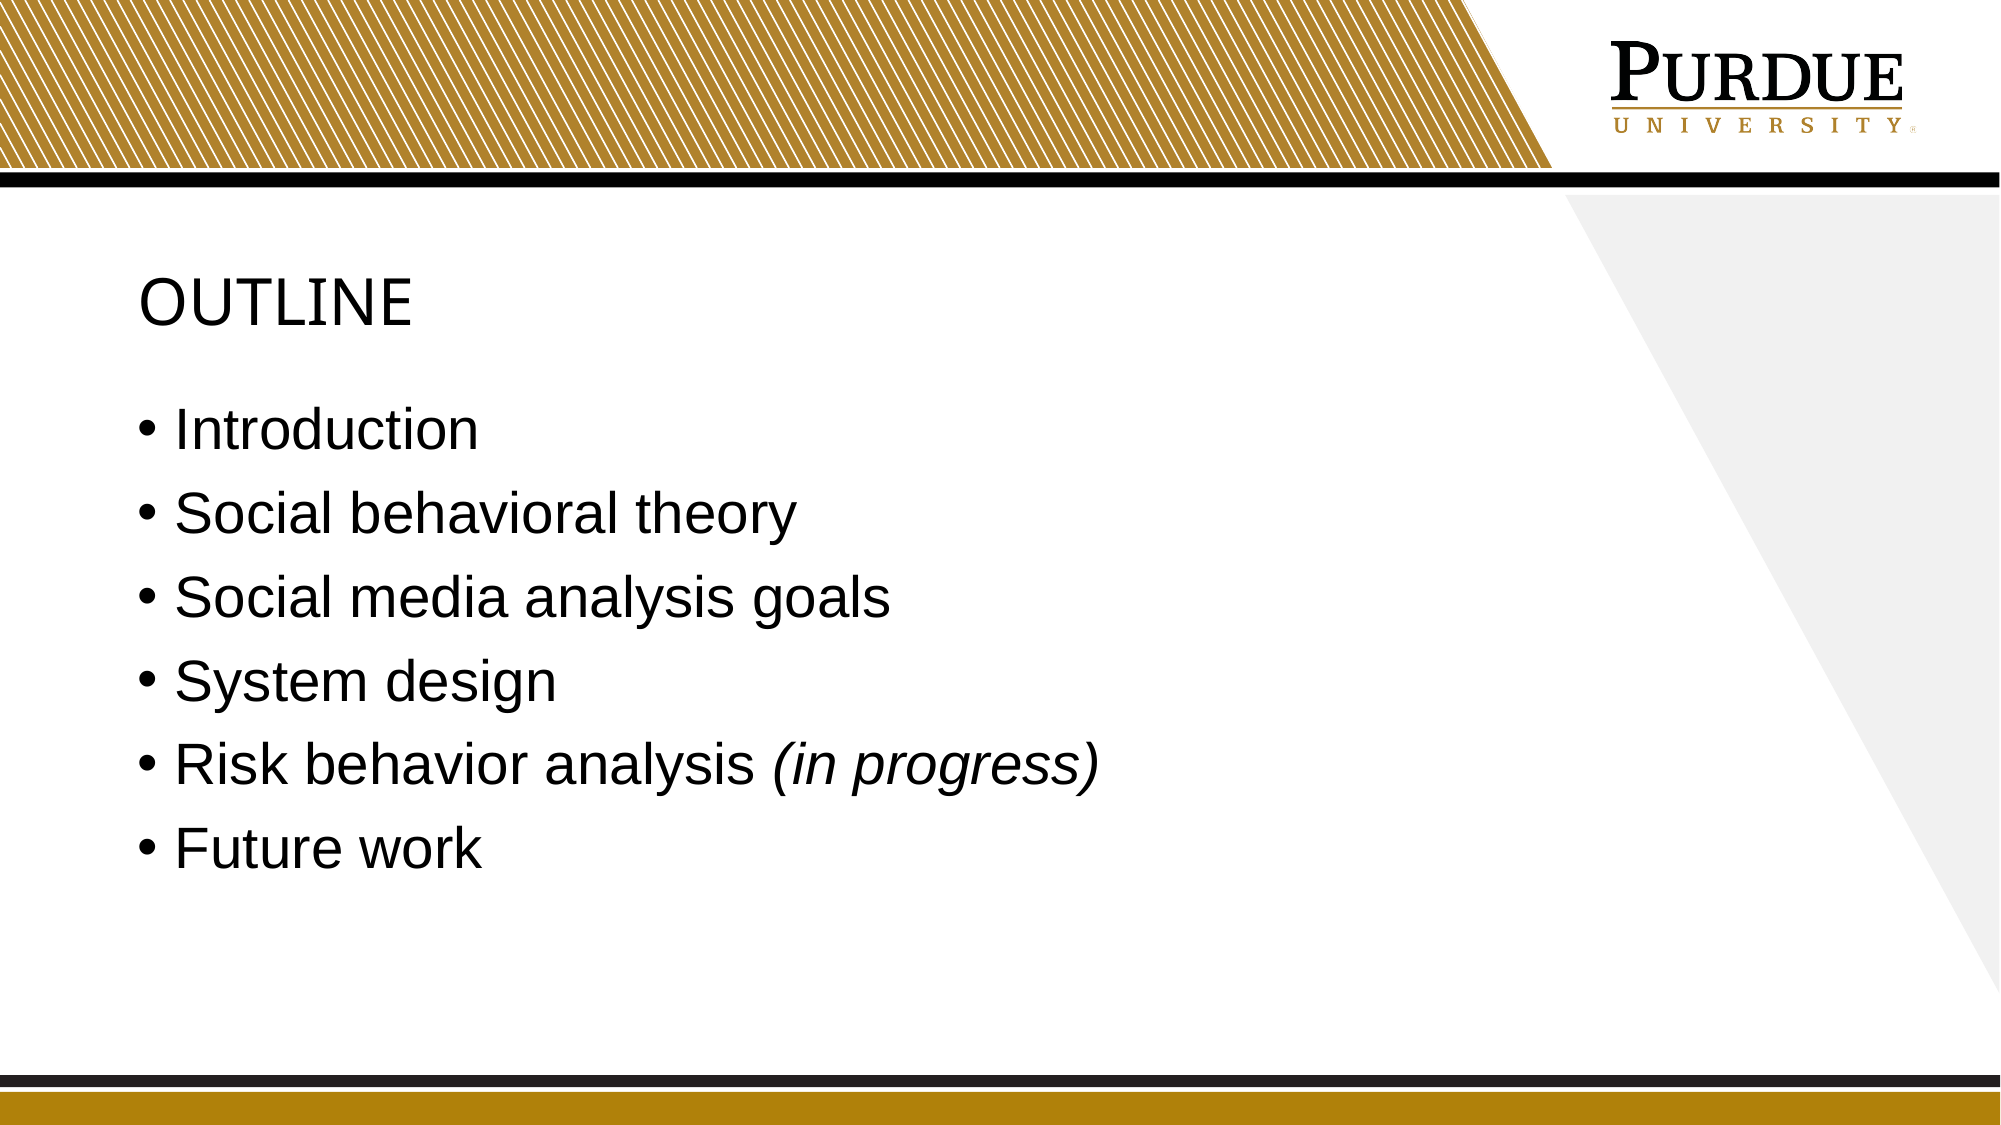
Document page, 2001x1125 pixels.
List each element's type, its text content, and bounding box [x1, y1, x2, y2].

picture [1611, 41, 1917, 133]
title outline [137, 269, 1523, 340]
list Introduction Social behavioral theory Social media analysis goals System design Risk behavior analysis (in progress) Future work [137, 399, 1523, 973]
